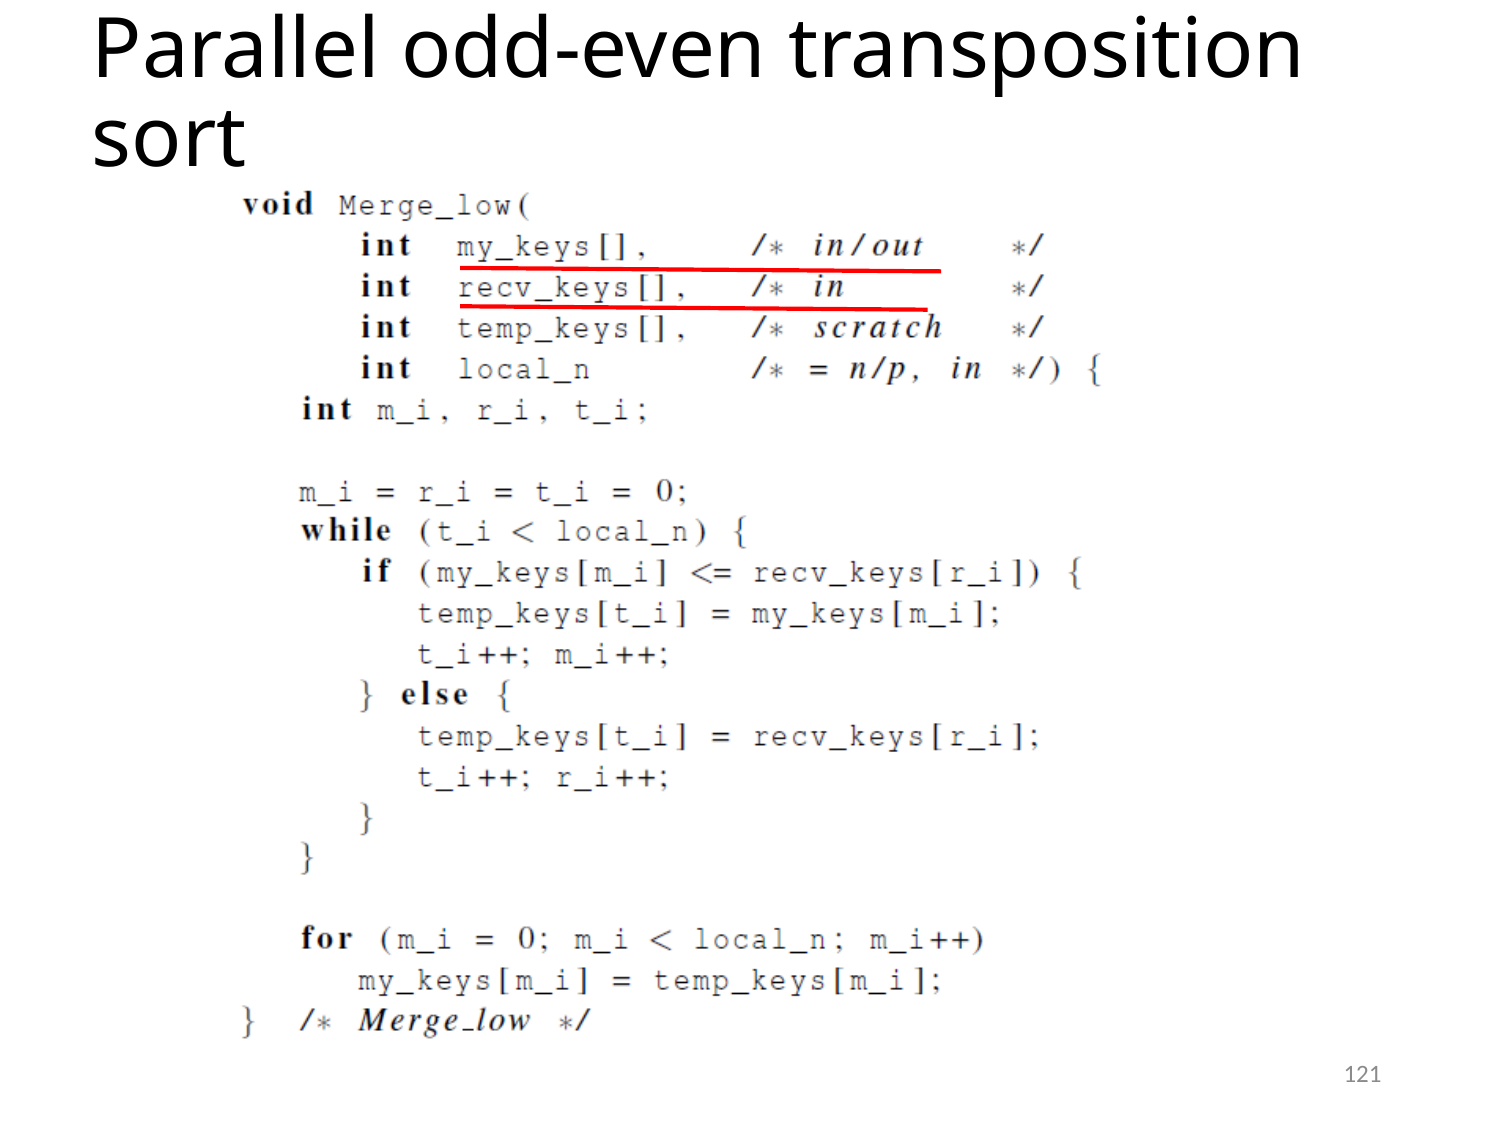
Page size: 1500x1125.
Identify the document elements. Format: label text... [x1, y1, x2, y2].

title Parallel odd-even transposition sort [76, 47, 1436, 143]
picture [233, 177, 1143, 1056]
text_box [460, 306, 928, 310]
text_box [460, 267, 942, 272]
slide_number 121 [1059, 1042, 1397, 1103]
